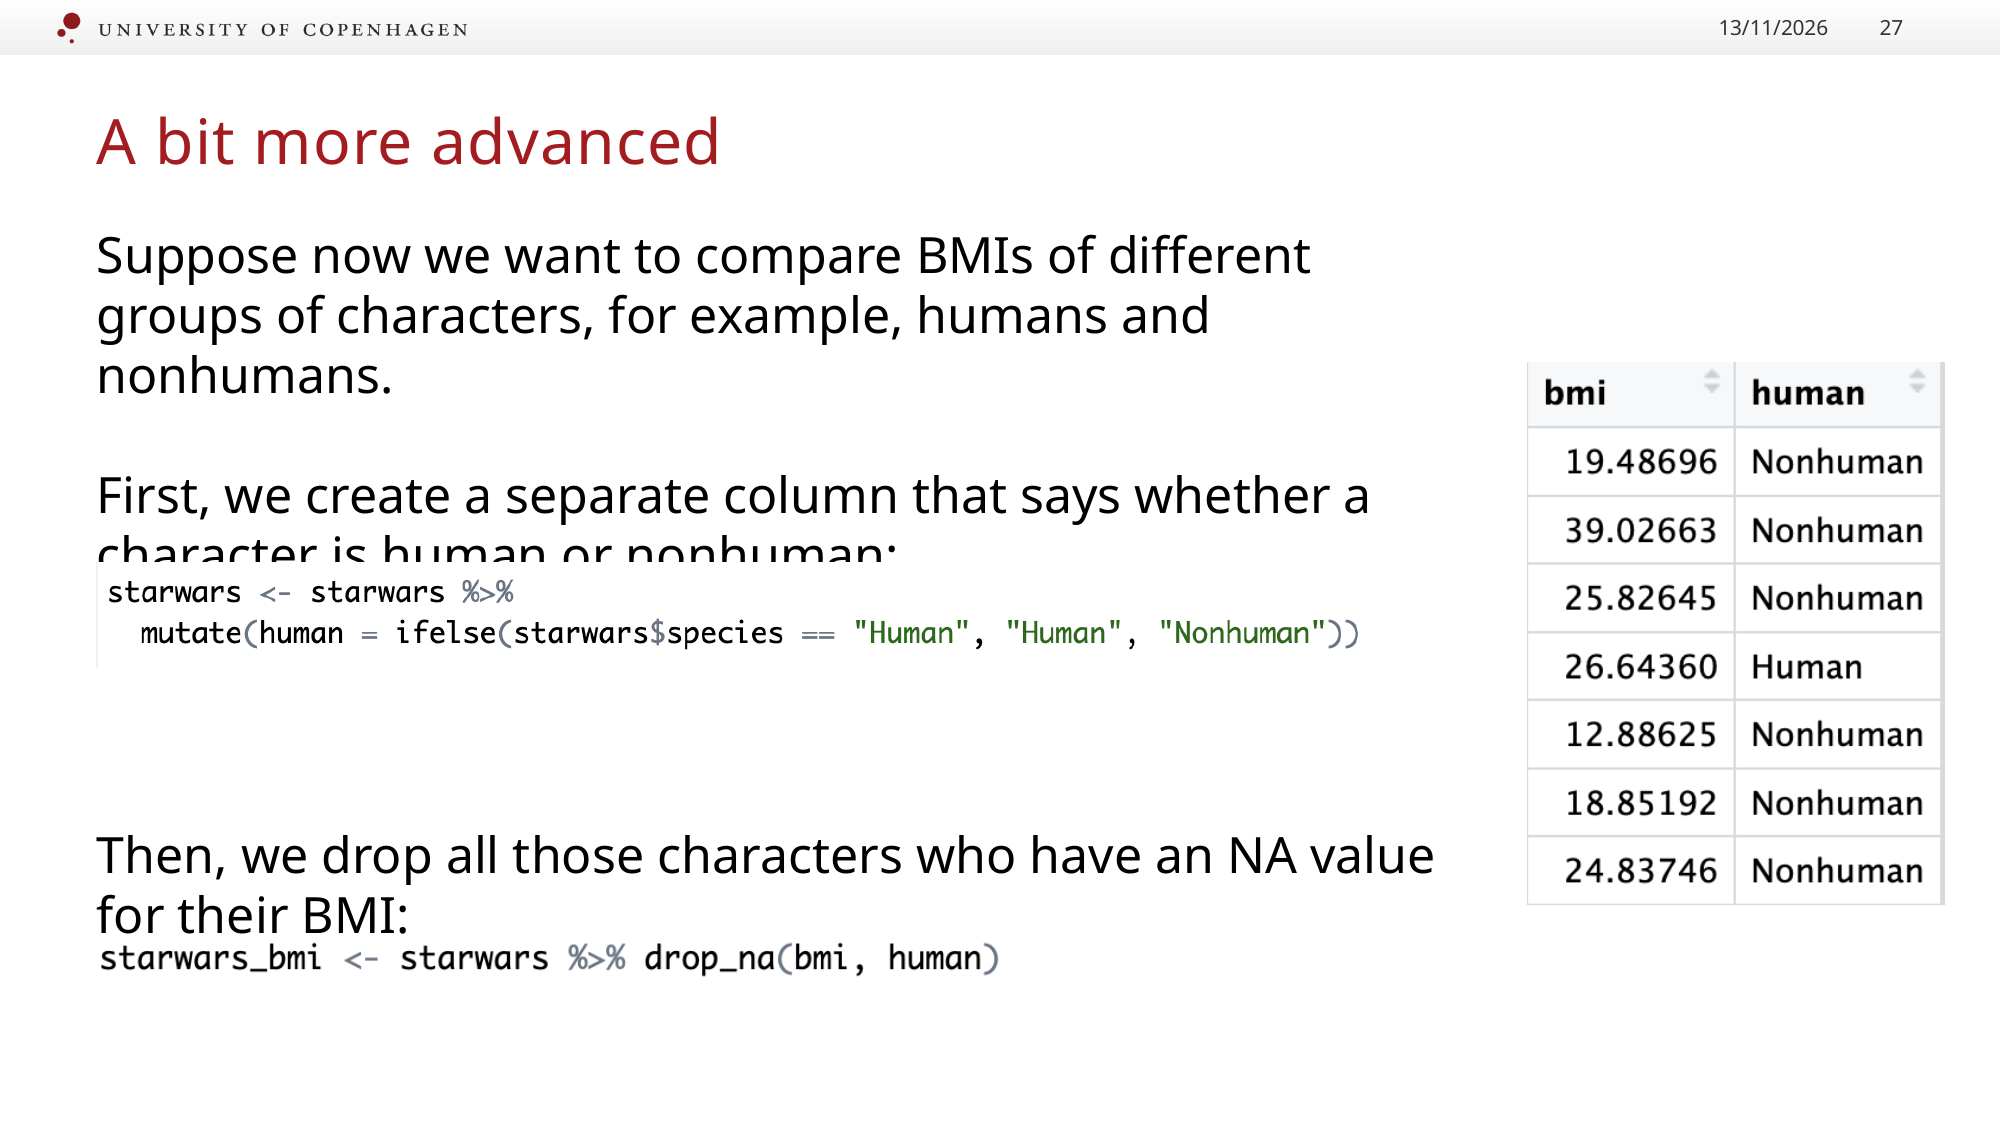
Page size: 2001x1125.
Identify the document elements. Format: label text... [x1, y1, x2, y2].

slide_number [1694, 14, 1829, 43]
picture [1527, 362, 1945, 905]
text_box Suppose now we want to compare BMIs of different groups of characters, for example, humans and nonhumans. First, we create a separate column that says whether a character is human or nonhuman: Then, we drop all those characters who have an NA value for their BMI: [96, 223, 1456, 1125]
slide_number 27 [1840, 14, 1904, 43]
picture [96, 935, 1014, 997]
picture [96, 562, 1372, 668]
title A bit more advanced [96, 101, 1904, 244]
picture [92, 15, 475, 42]
